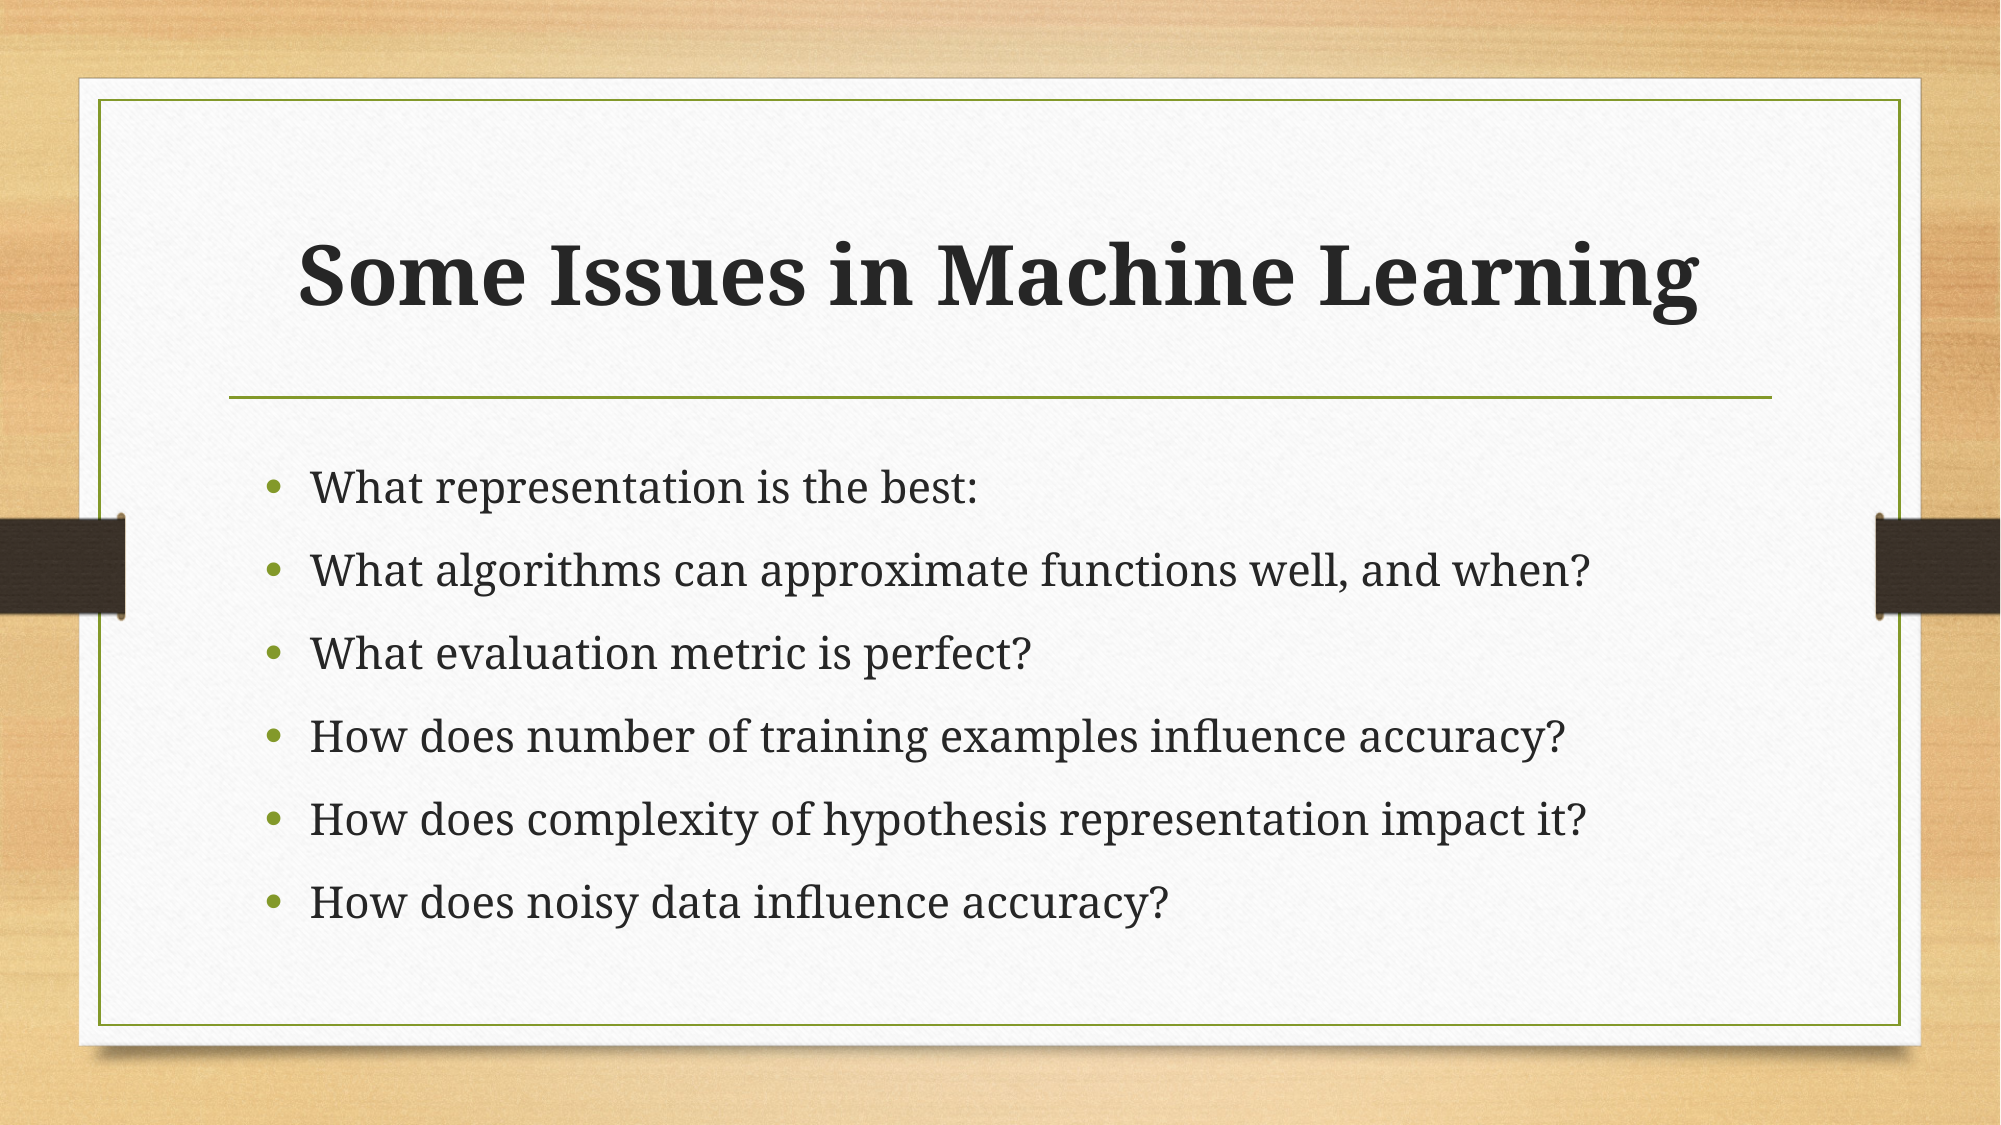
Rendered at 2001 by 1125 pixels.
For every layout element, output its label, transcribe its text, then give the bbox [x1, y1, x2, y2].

picture [0, 0, 2001, 1125]
list What representation is the best: What algorithms can approximate functions well, and when? What evaluation metric is perfect? How does number of training examples influence accuracy? How does complexity of hypothesis representation impact it? How does noisy data influence accuracy? [249, 441, 1750, 945]
title Some Issues in Machine Learning [249, 178, 1750, 367]
